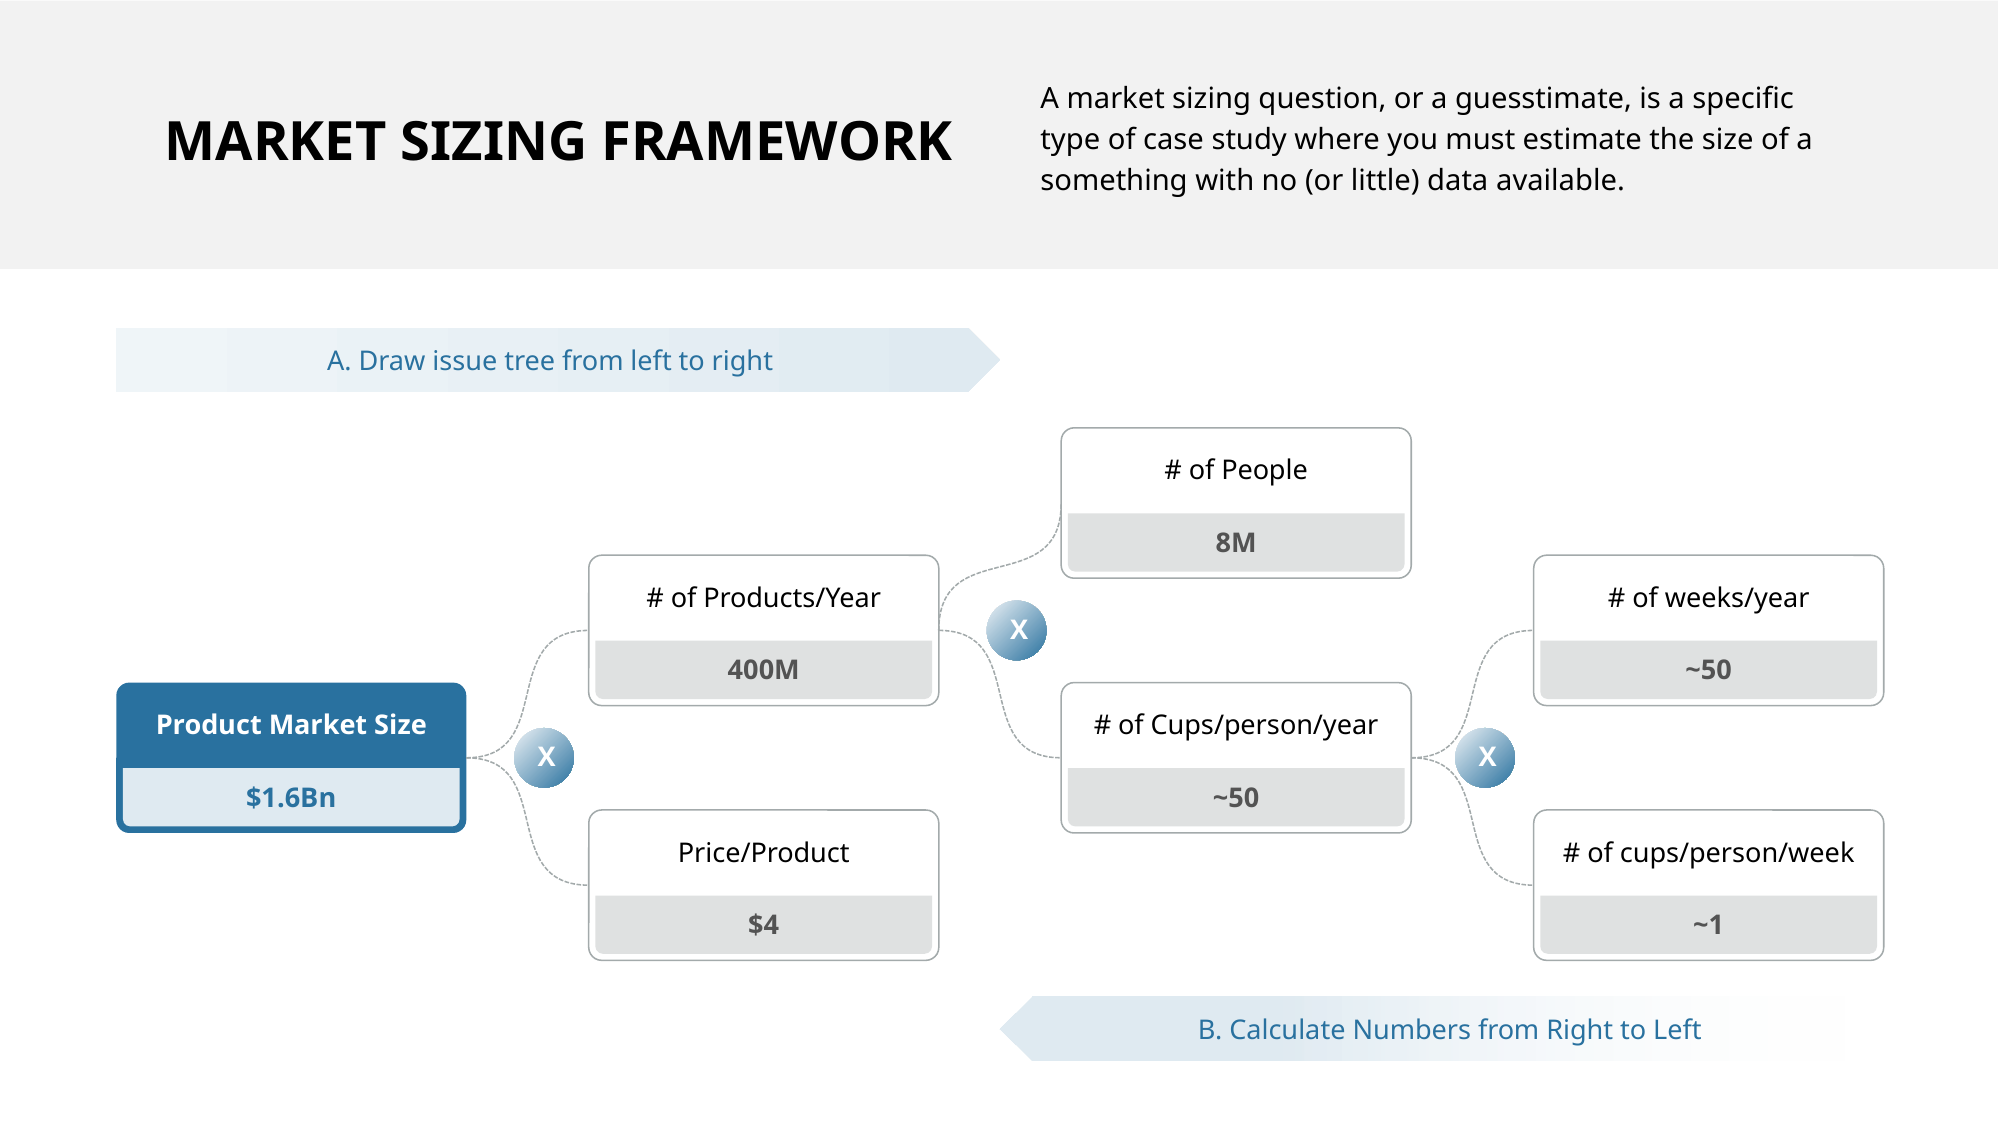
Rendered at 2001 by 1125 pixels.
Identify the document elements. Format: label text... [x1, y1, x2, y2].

text_box A. Draw issue tree from left to right [115, 326, 1002, 394]
text_box [0, 0, 1999, 270]
text_box A market sizing question, or a guesstimate, is a specific type of case study where you must estimate the size of a something with no (or little) data available. [1016, 54, 1851, 215]
text_box MARKET SIZING FRAMEWORK [149, 91, 984, 178]
text_box B. Calculate Numbers from Right to Left [998, 995, 1885, 1062]
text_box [116, 427, 1884, 961]
